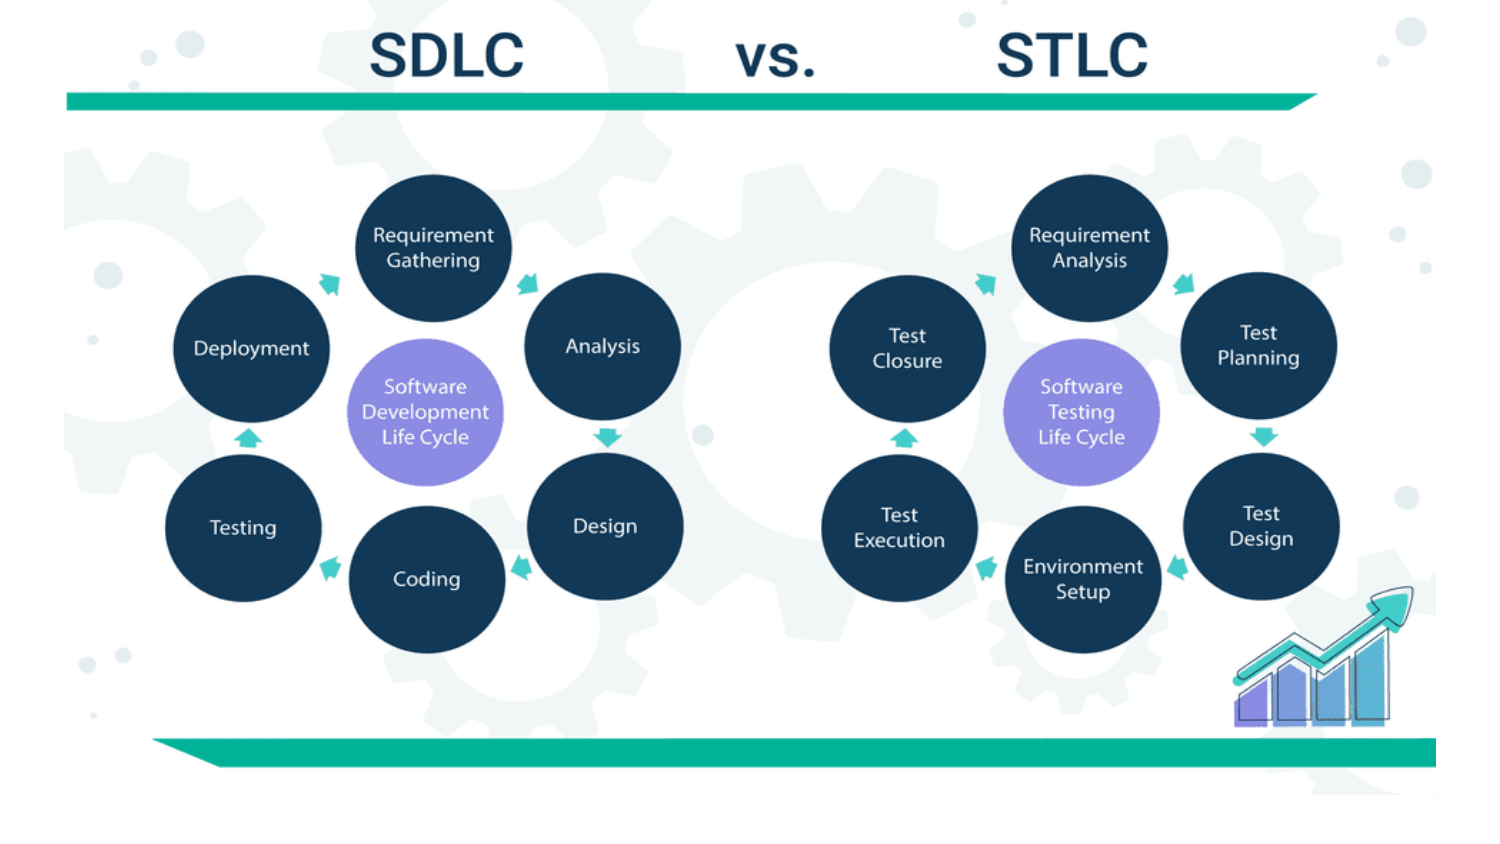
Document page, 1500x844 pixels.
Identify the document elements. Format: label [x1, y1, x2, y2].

picture [64, 0, 1436, 796]
